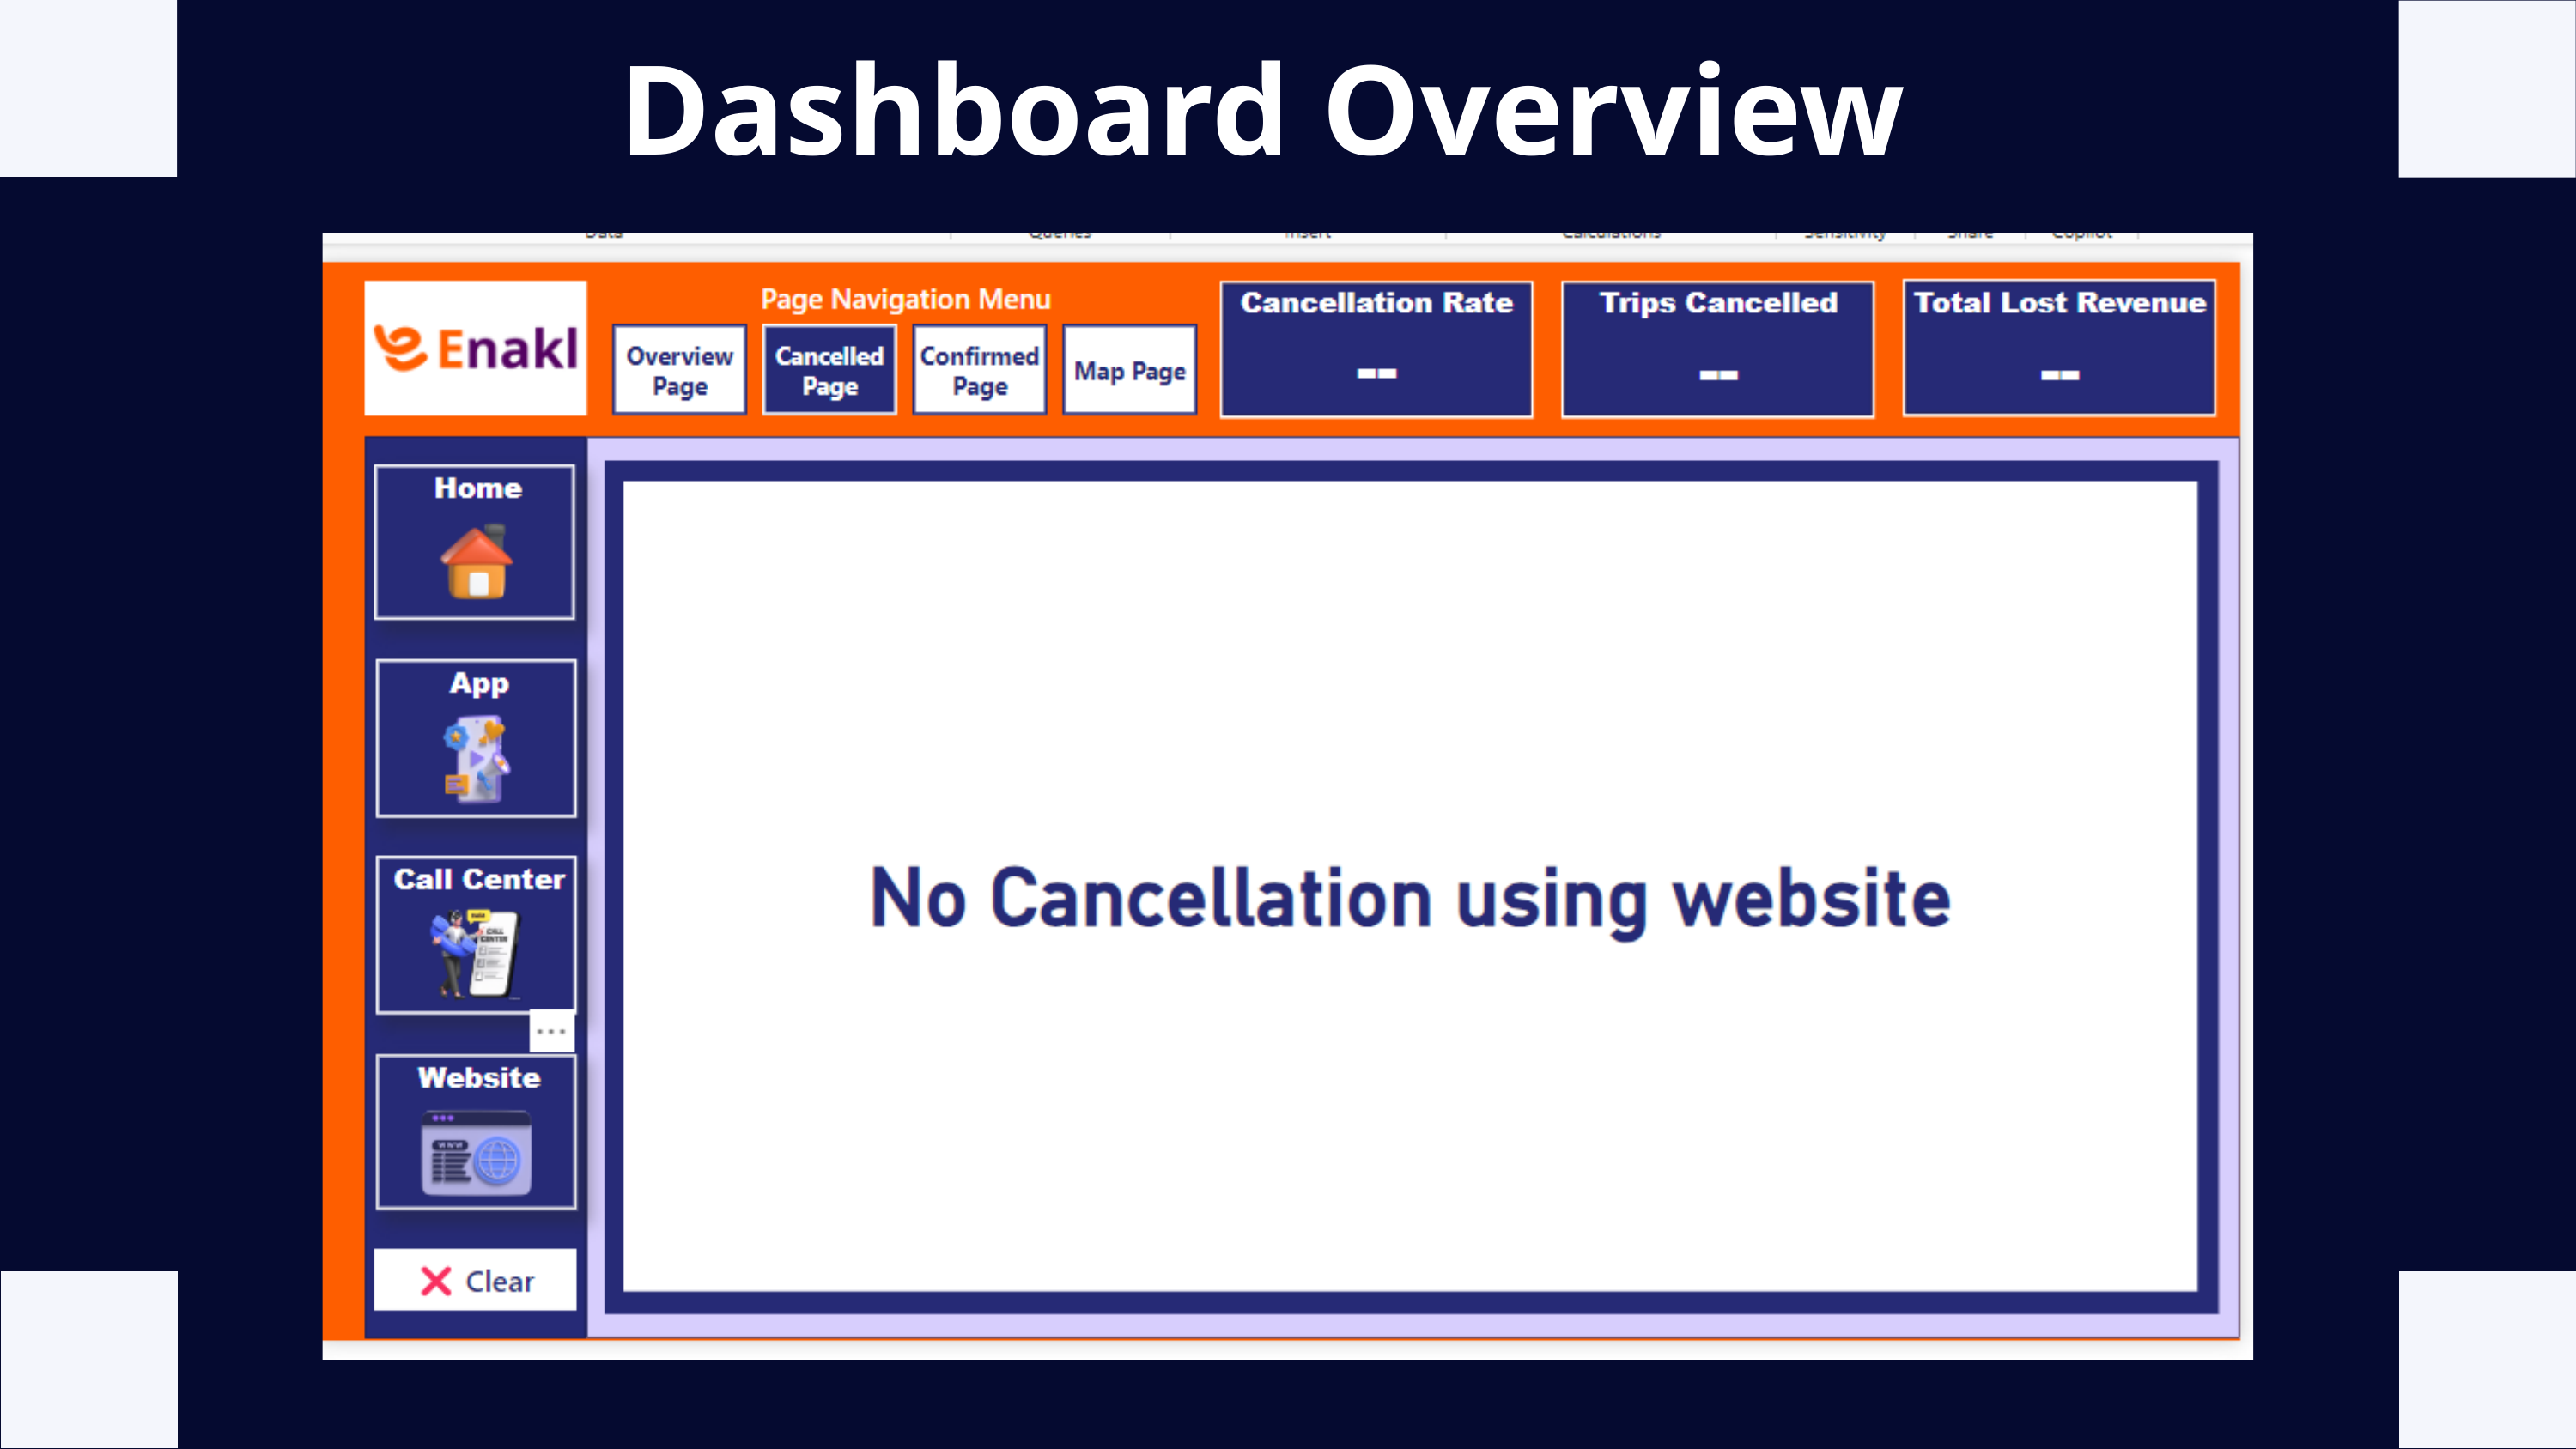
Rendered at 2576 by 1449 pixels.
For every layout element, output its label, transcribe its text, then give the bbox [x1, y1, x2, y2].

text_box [2398, 1270, 2576, 1449]
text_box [2398, 0, 2576, 178]
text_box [0, 0, 178, 178]
text_box Dashboard Overview [599, 6, 1926, 180]
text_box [0, 1270, 178, 1449]
text_box [322, 233, 2254, 1361]
